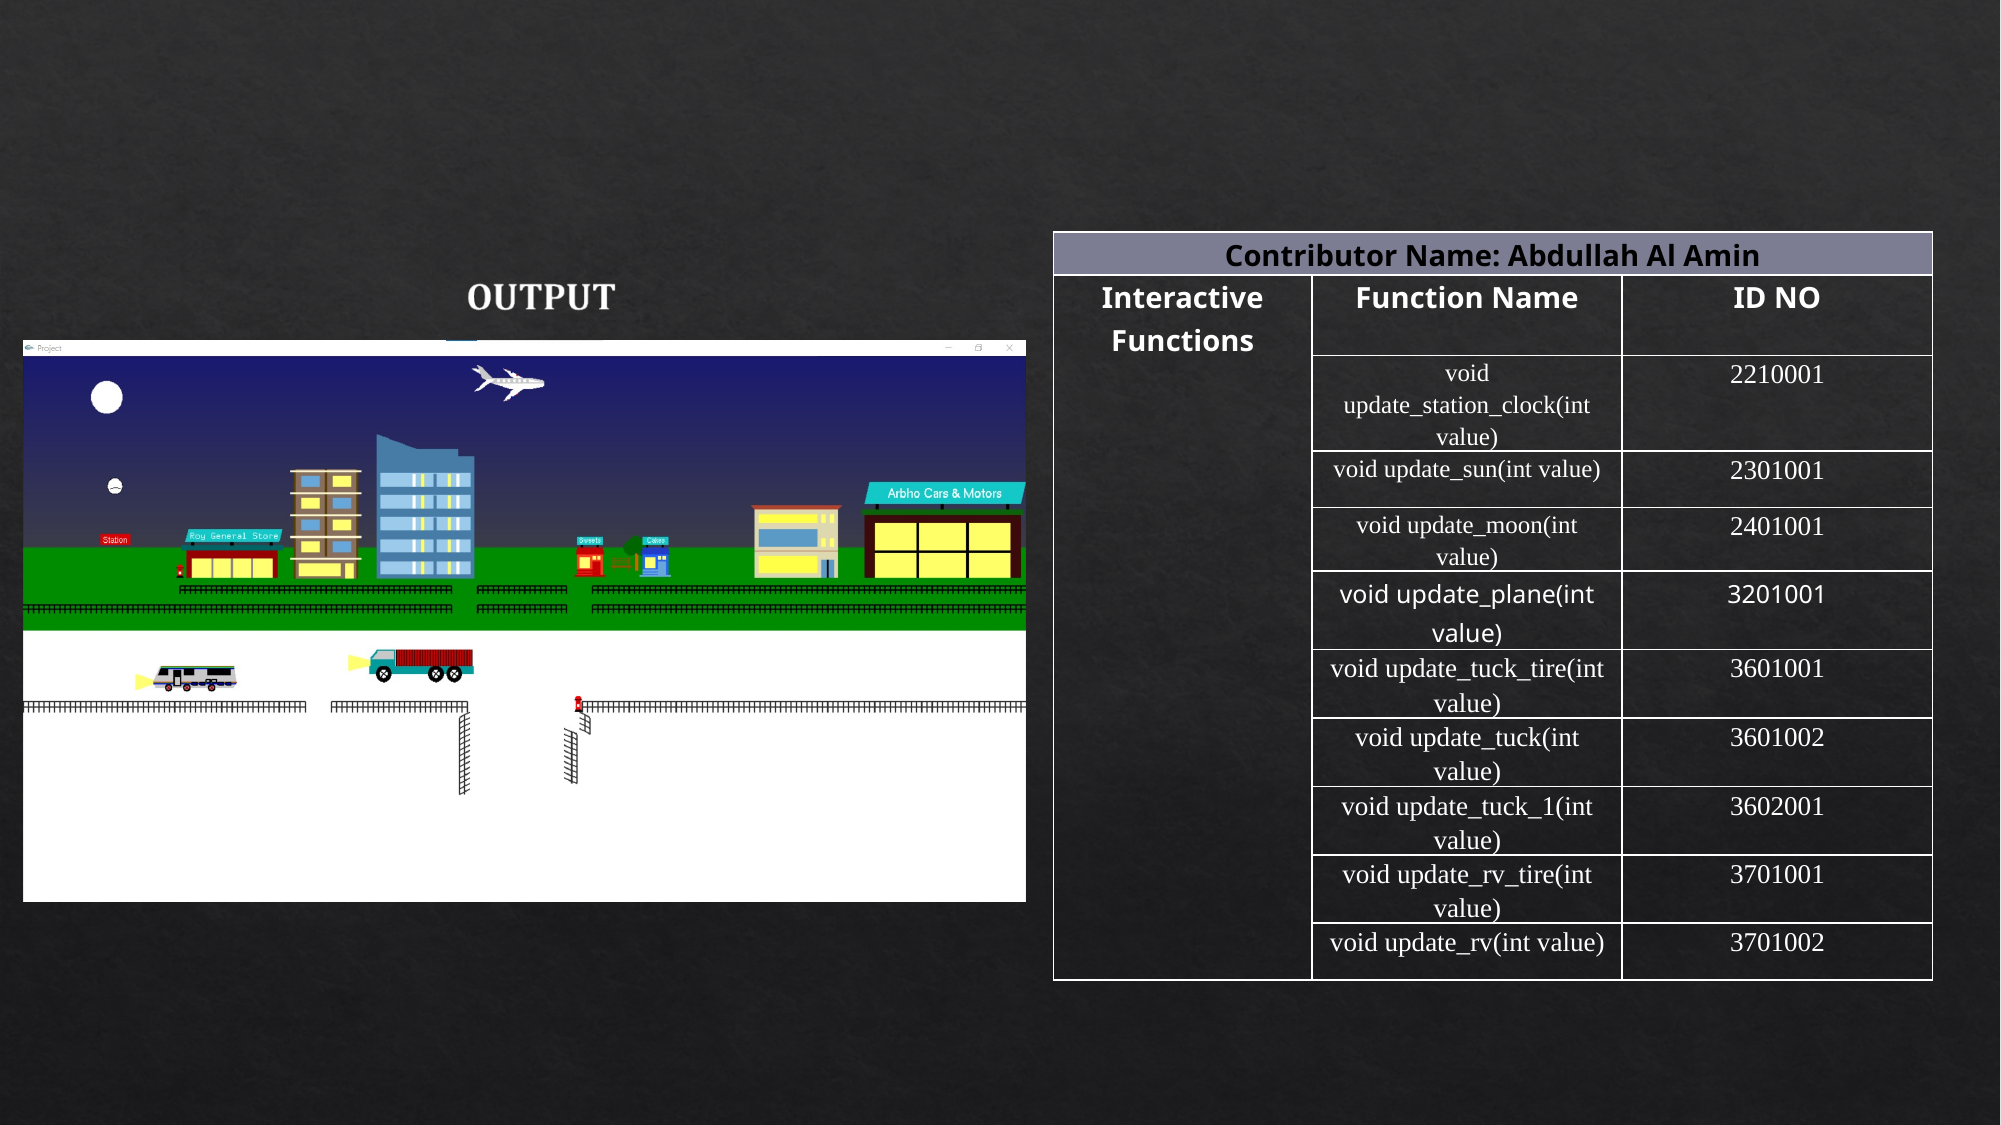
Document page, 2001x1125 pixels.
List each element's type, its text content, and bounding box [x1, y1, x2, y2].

table_cell 3601001 [1623, 650, 1932, 717]
table_cell void update_moon(int value) [1313, 508, 1621, 570]
table_cell void update_tuck(int value) [1313, 719, 1621, 786]
table_cell Interactive Functions [1054, 276, 1311, 979]
picture [23, 259, 1026, 902]
table_cell void update_sun(int value) [1313, 452, 1621, 507]
table_cell 2301001 [1623, 452, 1932, 507]
table_cell 3602001 [1623, 787, 1932, 854]
table_cell Function Name [1313, 276, 1621, 355]
table_cell void update_tuck_1(int value) [1313, 787, 1621, 854]
table_header Contributor Name: Abdullah Al Amin [1054, 233, 1932, 274]
table_cell ID NO [1623, 276, 1932, 355]
table_cell void update_rv(int value) [1313, 924, 1621, 979]
table_cell void update_tuck_tire(int value) [1313, 650, 1621, 717]
table_cell 2401001 [1623, 508, 1932, 570]
table_cell 3701001 [1623, 856, 1932, 922]
table_cell void update_station_clock(int value) [1313, 356, 1621, 450]
table_cell 3601002 [1623, 719, 1932, 786]
table_cell 3701002 [1623, 924, 1932, 979]
table_cell void update_rv_tire(int value) [1313, 856, 1621, 922]
table_cell 2210001 [1623, 356, 1932, 450]
table_cell 3201001 [1623, 572, 1932, 649]
table_cell void update_plane(int value) [1313, 572, 1621, 649]
